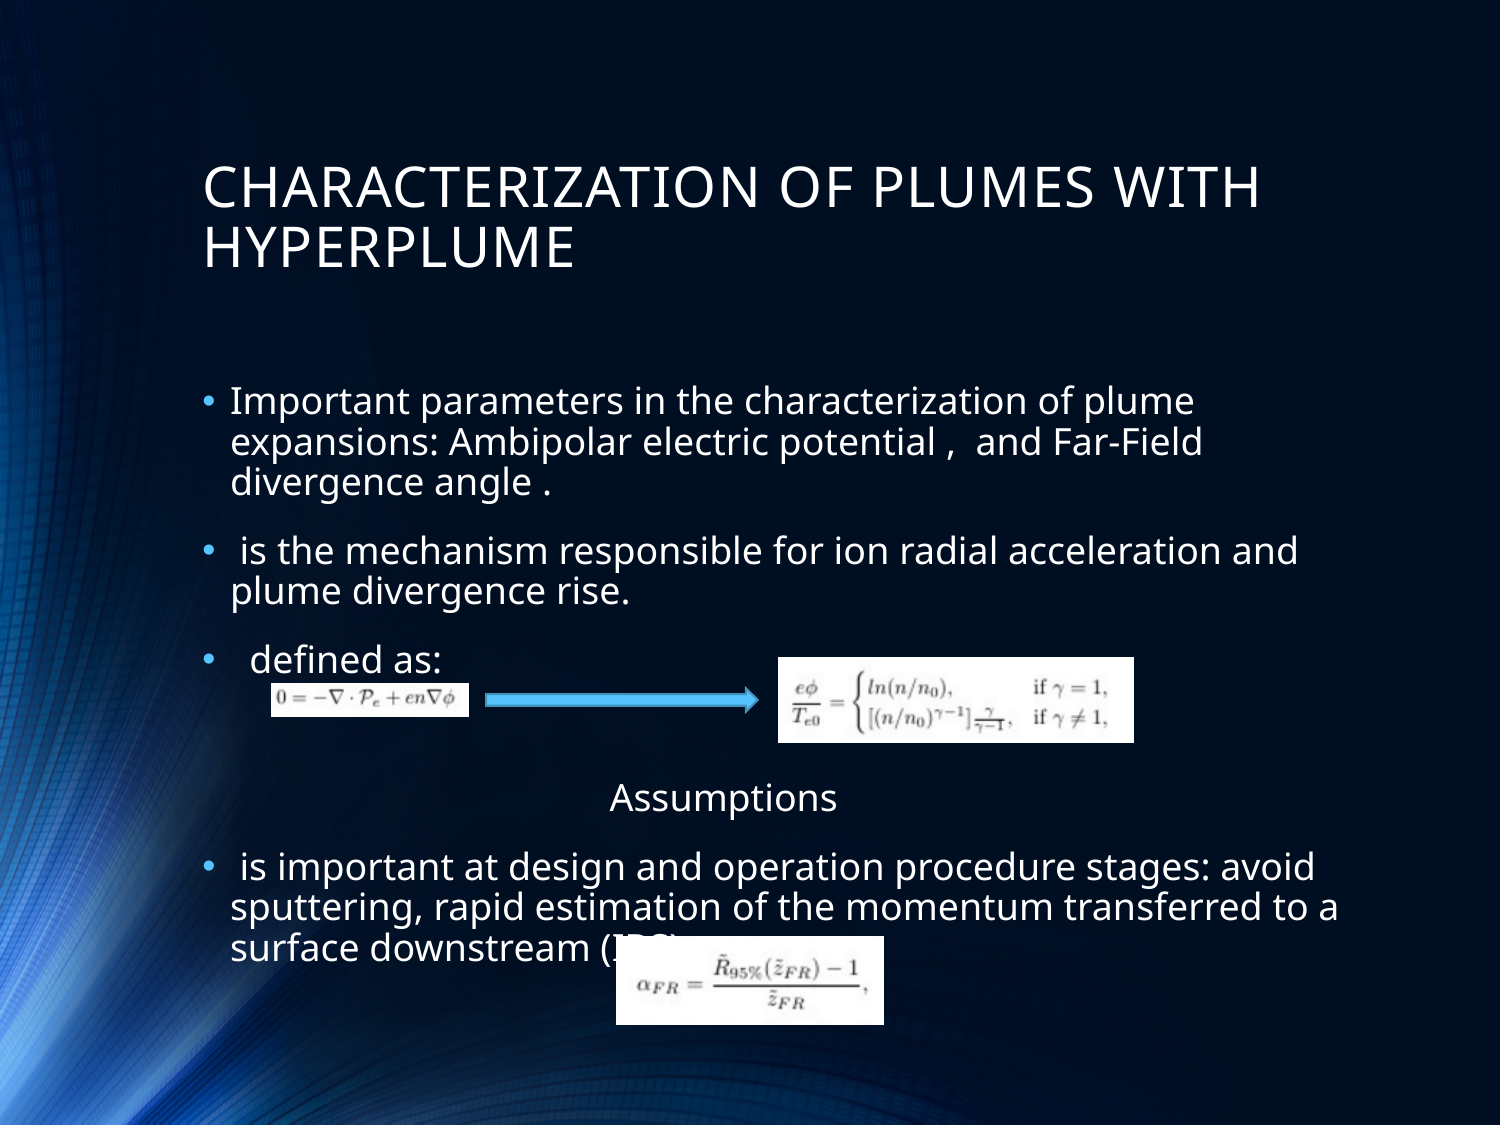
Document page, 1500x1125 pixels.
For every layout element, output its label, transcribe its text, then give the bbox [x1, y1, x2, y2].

title CHARACTERIZATION OF PLUMES WITH HYPERPLUME [187, 62, 1313, 288]
text_box [485, 685, 760, 715]
picture [0, 0, 1500, 1125]
